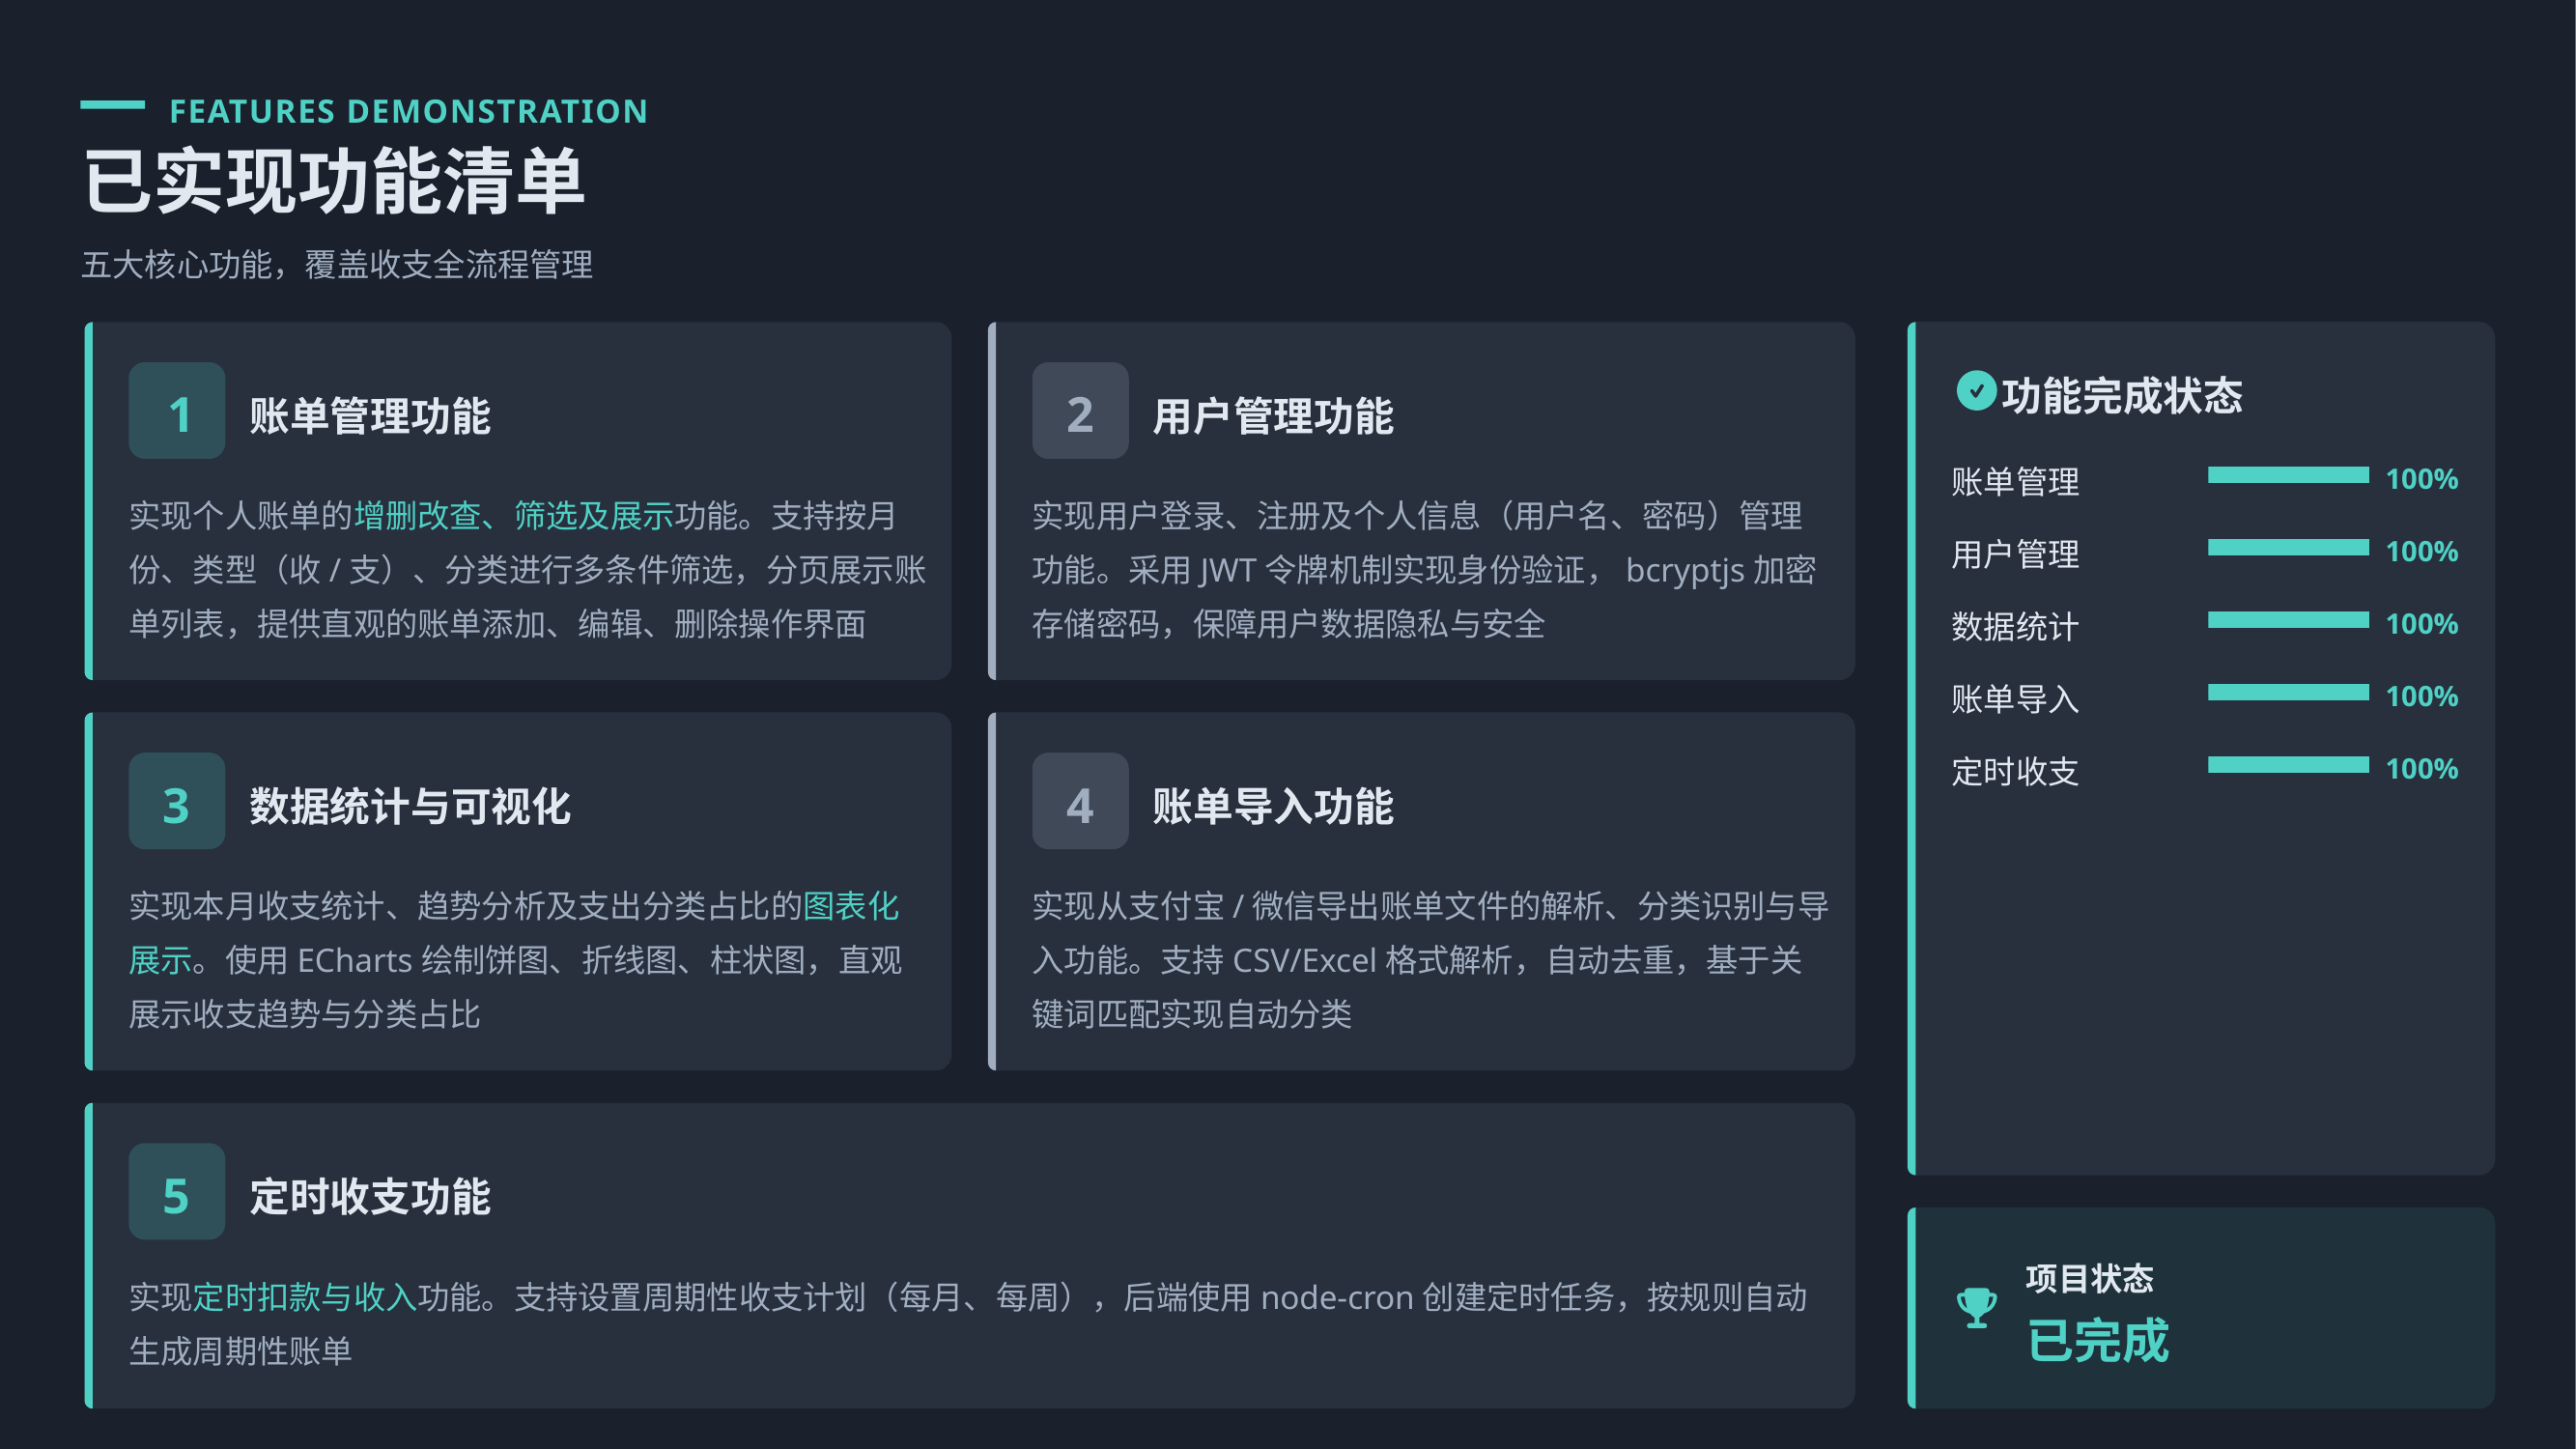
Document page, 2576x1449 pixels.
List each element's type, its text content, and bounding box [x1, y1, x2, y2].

text_box 账单导入功能 [1152, 772, 1415, 830]
text_box [128, 753, 226, 850]
text_box 已实现功能清单 [80, 145, 2532, 226]
text_box 100% [2385, 671, 2471, 713]
text_box [997, 322, 1855, 681]
text_box 已完成 [2025, 1304, 2195, 1369]
text_box [2208, 467, 2369, 483]
text_box [1907, 322, 1916, 1176]
text_box 实现从支付宝/微信导出账单文件的解析、分类识别与导入功能。支持CSV/Excel格式解析，自动去重，基于关键词匹配实现自动分类 [1032, 873, 1831, 1031]
text_box 实现用户登录、注册及个人信息（用户名、密码）管理功能。采用JWT令牌机制实现身份验证，bcryptjs加密存储密码，保障用户数据隐私与安全 [1032, 482, 1831, 640]
text_box [93, 1102, 1855, 1409]
text_box [84, 1102, 93, 1409]
text_box 实现定时扣款与收入功能。支持设置周期性收支计划（每月、每周），后端使用node-cron创建定时任务，按规则自动生成周期性账单 [128, 1264, 1831, 1369]
text_box 账单管理功能 [249, 382, 512, 440]
text_box [1916, 322, 2496, 1176]
text_box 项目状态 [2025, 1247, 2188, 1296]
text_box [80, 100, 146, 109]
text_box [2208, 539, 2369, 555]
text_box 用户管理 [1951, 523, 2097, 572]
text_box [1916, 1207, 2496, 1409]
text_box [1032, 753, 1129, 850]
text_box [84, 712, 93, 1071]
text_box [93, 322, 952, 681]
text_box 100% [2385, 744, 2471, 785]
text_box 数据统计与可视化 [249, 772, 592, 830]
text_box 数据统计 [1951, 595, 2097, 644]
text_box [1957, 1288, 1997, 1328]
text_box 账单导入 [1951, 668, 2097, 717]
text_box [987, 322, 997, 681]
text_box 五大核心功能，覆盖收支全流程管理 [80, 233, 2511, 282]
text_box [997, 712, 1855, 1071]
text_box 100% [2385, 526, 2471, 568]
text_box FEATURES DEMONSTRATION [168, 80, 665, 129]
text_box 定时收支 [1951, 740, 2097, 789]
text_box [1032, 362, 1129, 459]
text_box 功能完成状态 [2001, 361, 2476, 419]
text_box 用户管理功能 [1152, 382, 1415, 440]
text_box [93, 712, 952, 1071]
text_box [1957, 370, 1997, 411]
text_box 实现个人账单的增删改查、筛选及展示功能。支持按月份、类型（收/支）、分类进行多条件筛选，分页展示账单列表，提供直观的账单添加、编辑、删除操作界面 [128, 482, 928, 640]
text_box [128, 1143, 226, 1240]
text_box 100% [2385, 454, 2471, 496]
text_box [987, 712, 997, 1071]
text_box 定时收支功能 [249, 1163, 512, 1220]
text_box [2208, 756, 2369, 773]
text_box 2 [1066, 378, 1118, 443]
text_box [1907, 1207, 1916, 1409]
text_box 实现本月收支统计、趋势分析及支出分类占比的图表化展示。使用ECharts绘制饼图、折线图、柱状图，直观展示收支趋势与分类占比 [128, 873, 928, 1031]
text_box [84, 322, 93, 681]
text_box [128, 362, 226, 459]
text_box [2208, 684, 2369, 700]
text_box 1 [167, 378, 211, 443]
text_box [2208, 611, 2369, 628]
text_box 3 [162, 768, 215, 834]
text_box 5 [162, 1159, 215, 1224]
text_box 账单管理 [1951, 450, 2097, 499]
text_box 4 [1066, 768, 1119, 834]
text_box 100% [2385, 599, 2471, 640]
